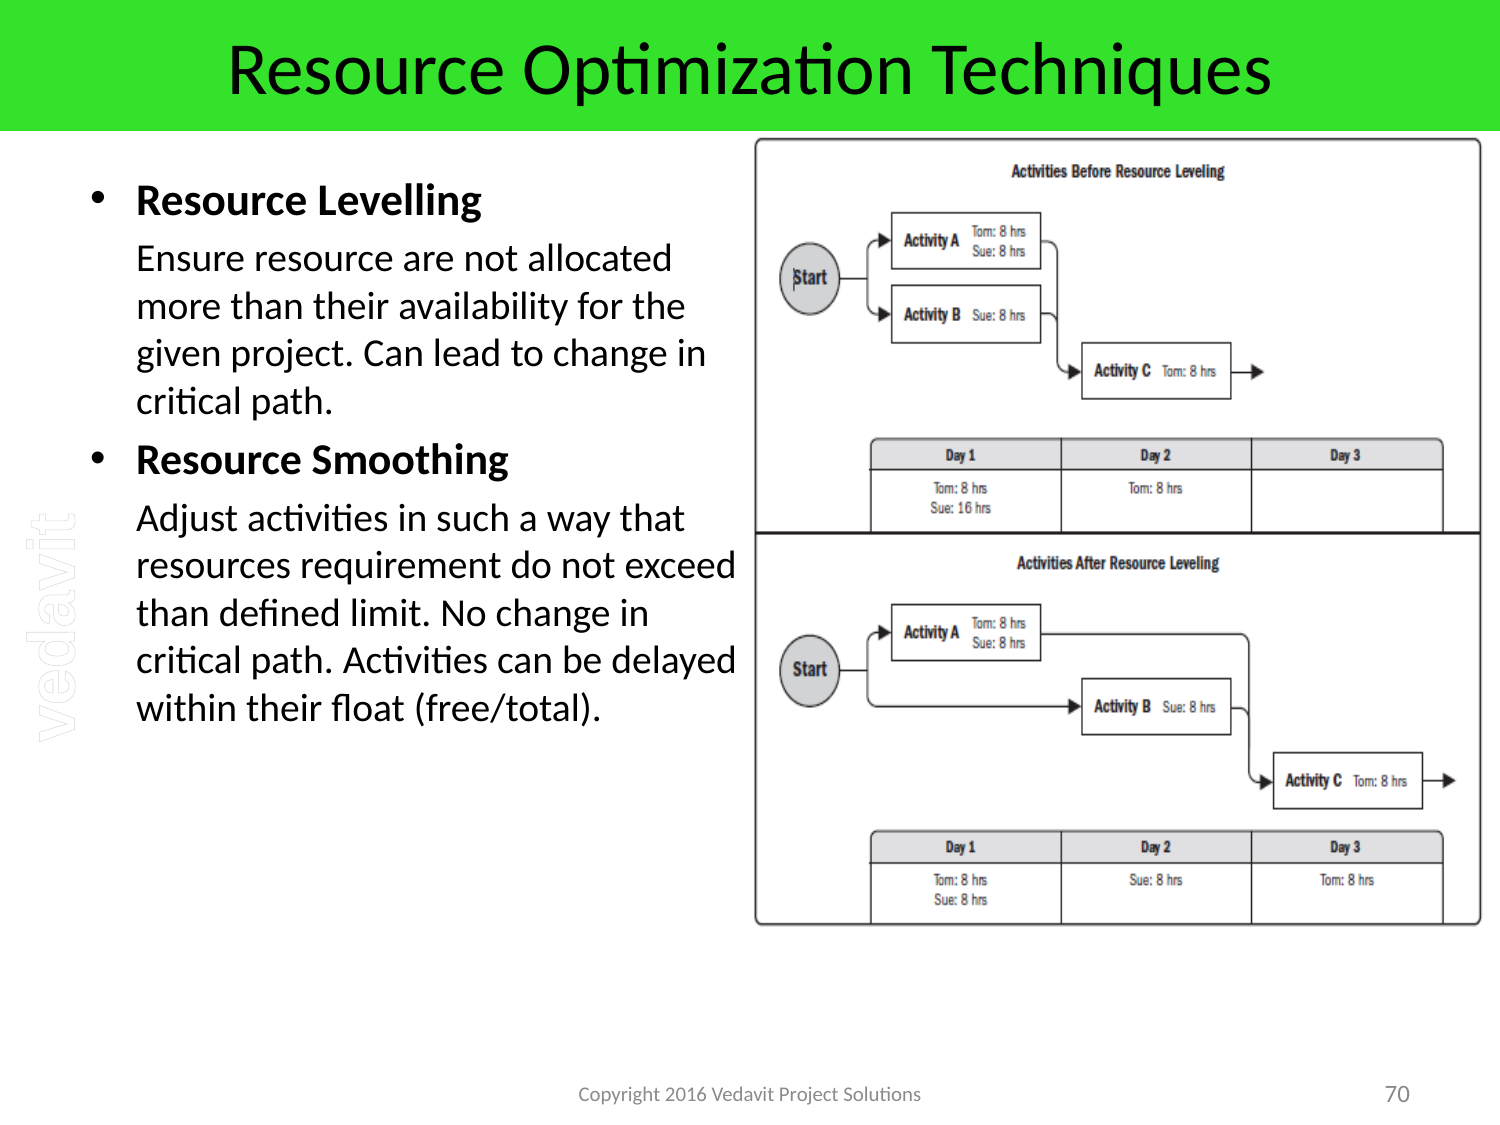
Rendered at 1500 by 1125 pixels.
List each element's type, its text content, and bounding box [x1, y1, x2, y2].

picture [751, 135, 1485, 930]
list Resource Levelling Ensure resource are not allocated more than their availability for the given project. Can lead to change in critical path. Resource Smoothing Adjust activities in such a way that resources requirement do not exceed than defined limit. No change in critical path. Activities can be delayed within their float (free/total). [75, 162, 746, 775]
slide_number 70 [1074, 1062, 1425, 1123]
title Resource Optimization Techniques [0, 0, 1500, 131]
footer Copyright 2016 Vedavit Project Solutions [512, 1062, 988, 1123]
